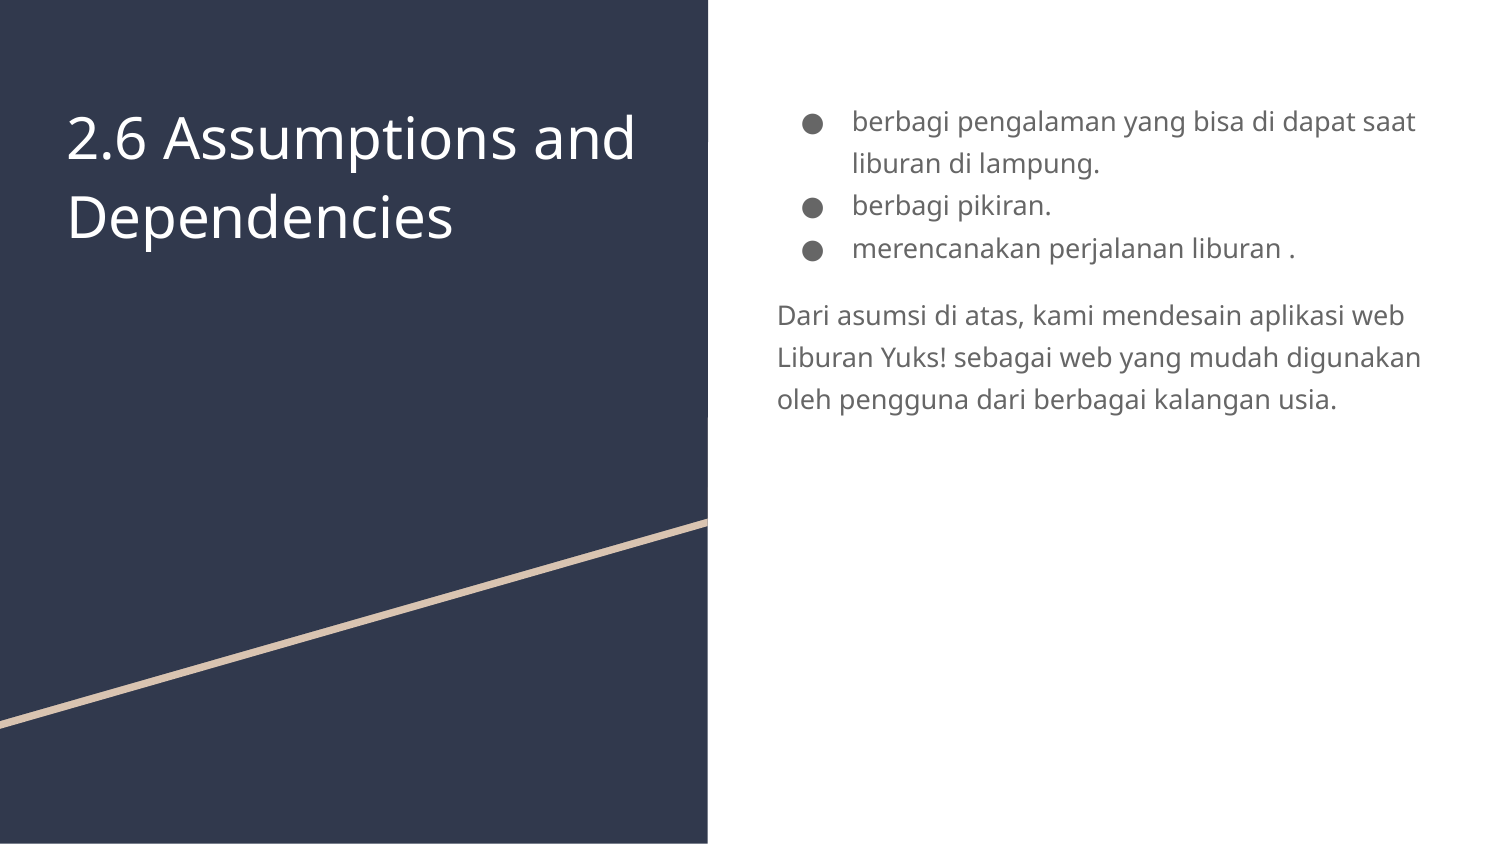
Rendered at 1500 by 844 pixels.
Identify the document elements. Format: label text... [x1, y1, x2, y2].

title 2.6 Assumptions and Dependencies [51, 82, 660, 494]
list berbagi pengalaman yang bisa di dapat saat liburan di lampung. berbagi pikiran. merencanakan perjalanan liburan . Dari asumsi di atas, kami mendesain aplikasi web Liburan Yuks! sebagai web yang mudah digunakan oleh pengguna dari berbagai kalangan usia. [761, 82, 1446, 755]
